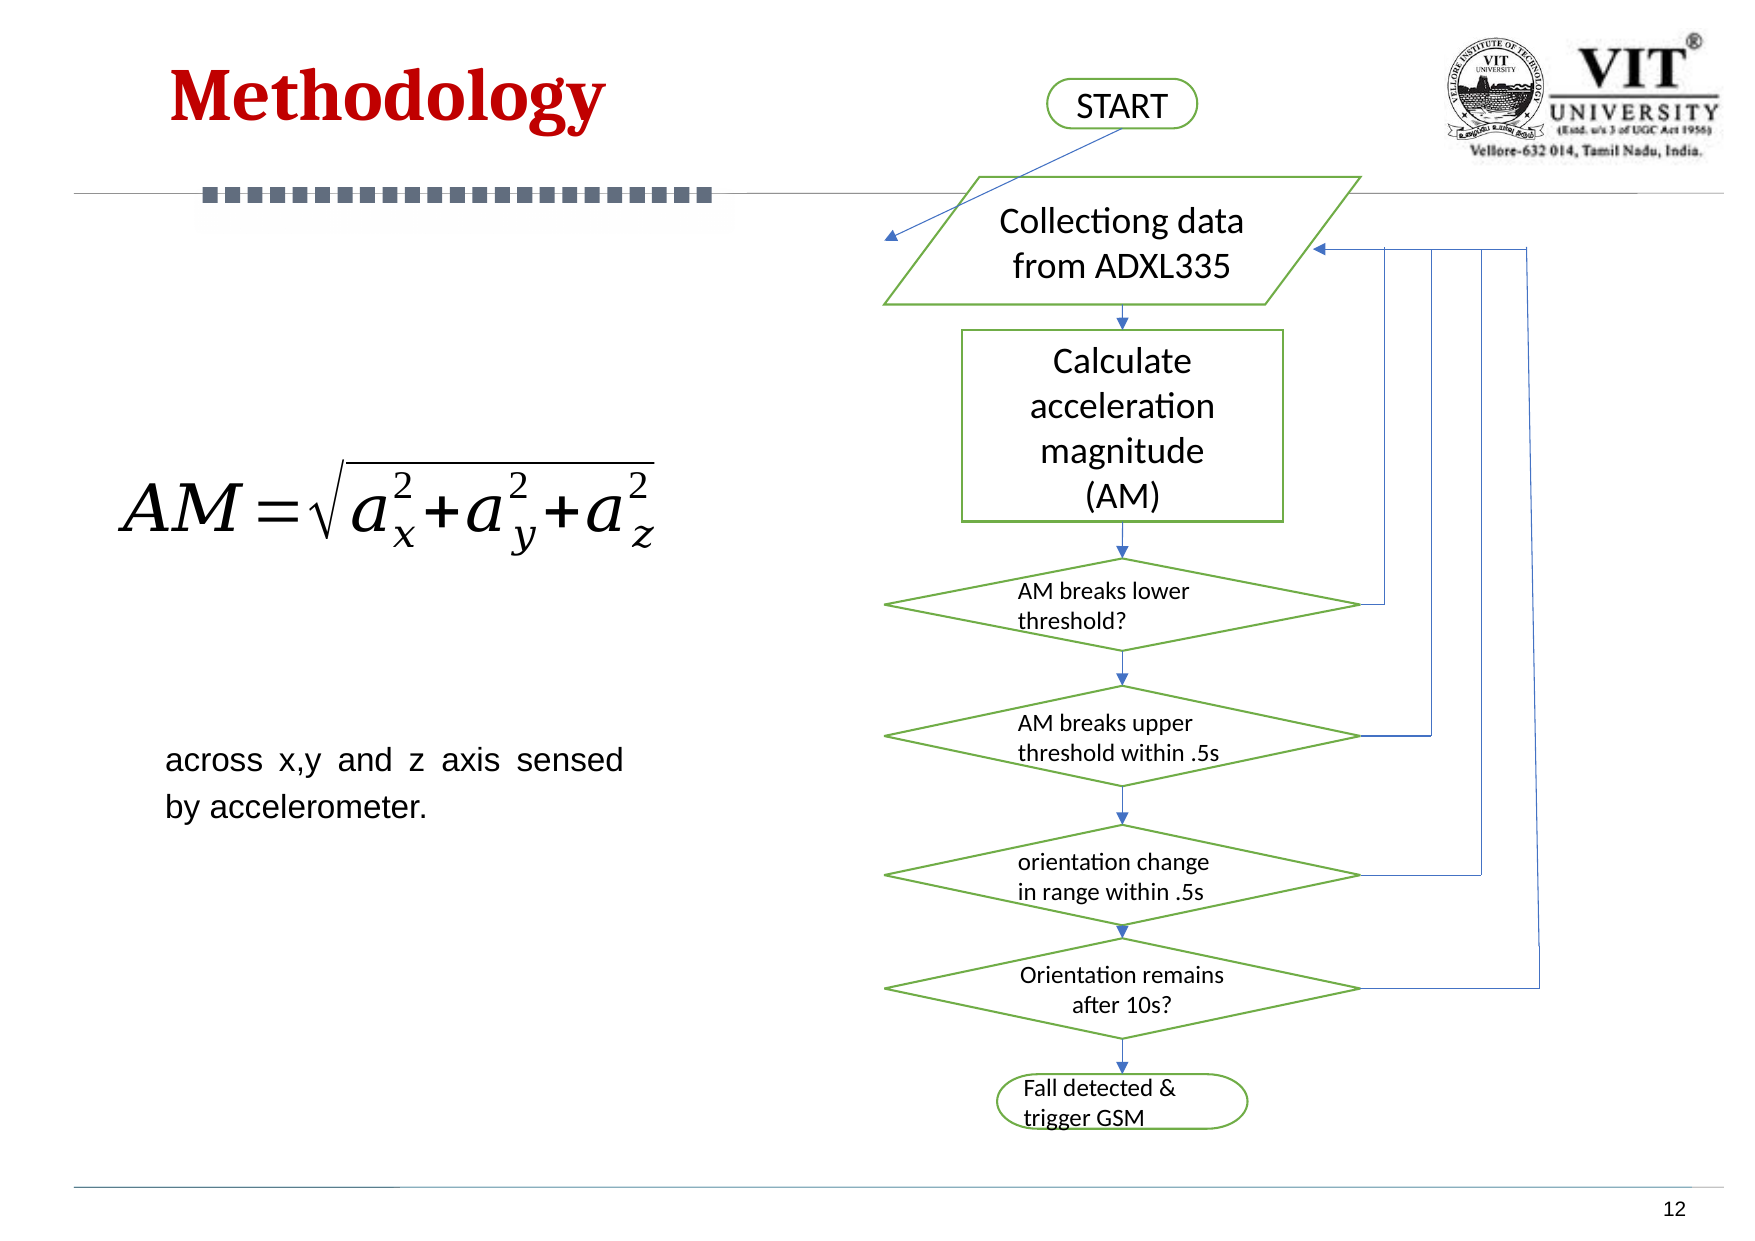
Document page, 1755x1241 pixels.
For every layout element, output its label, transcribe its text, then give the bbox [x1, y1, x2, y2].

text_box AM breaks lower threshold? [884, 559, 1360, 651]
picture [494, 187, 510, 203]
picture [247, 187, 263, 203]
title Methodology [169, 43, 1280, 136]
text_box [1526, 246, 1540, 947]
picture [562, 187, 578, 203]
picture [607, 187, 623, 203]
picture [292, 187, 308, 203]
text_box Fall detected & trigger GSM [997, 1074, 1248, 1129]
text_box AM breaks upper threshold within .5s [884, 686, 1360, 787]
picture [315, 187, 330, 203]
picture [225, 187, 241, 203]
picture [696, 187, 712, 203]
picture [472, 187, 488, 203]
picture [427, 187, 443, 203]
picture [539, 187, 555, 203]
picture [382, 187, 398, 203]
picture [202, 187, 218, 203]
picture [1444, 28, 1728, 169]
text_box Collectiong data from ADXL335 [884, 176, 1361, 305]
picture [359, 187, 375, 203]
text_box Orientation remains after 10s? [884, 939, 1360, 1039]
slide_number 12 [1561, 1156, 1687, 1221]
picture [629, 187, 645, 203]
text_box START [1047, 78, 1198, 129]
text_box Calculate acceleration magnitude (AM) [962, 330, 1283, 522]
picture [270, 187, 286, 203]
picture [517, 187, 533, 203]
text_box orientation change in range within .5s [884, 825, 1360, 925]
picture [337, 187, 353, 203]
picture [674, 187, 690, 203]
picture [404, 187, 420, 203]
picture [449, 187, 465, 203]
picture [584, 187, 600, 203]
picture [651, 187, 667, 203]
